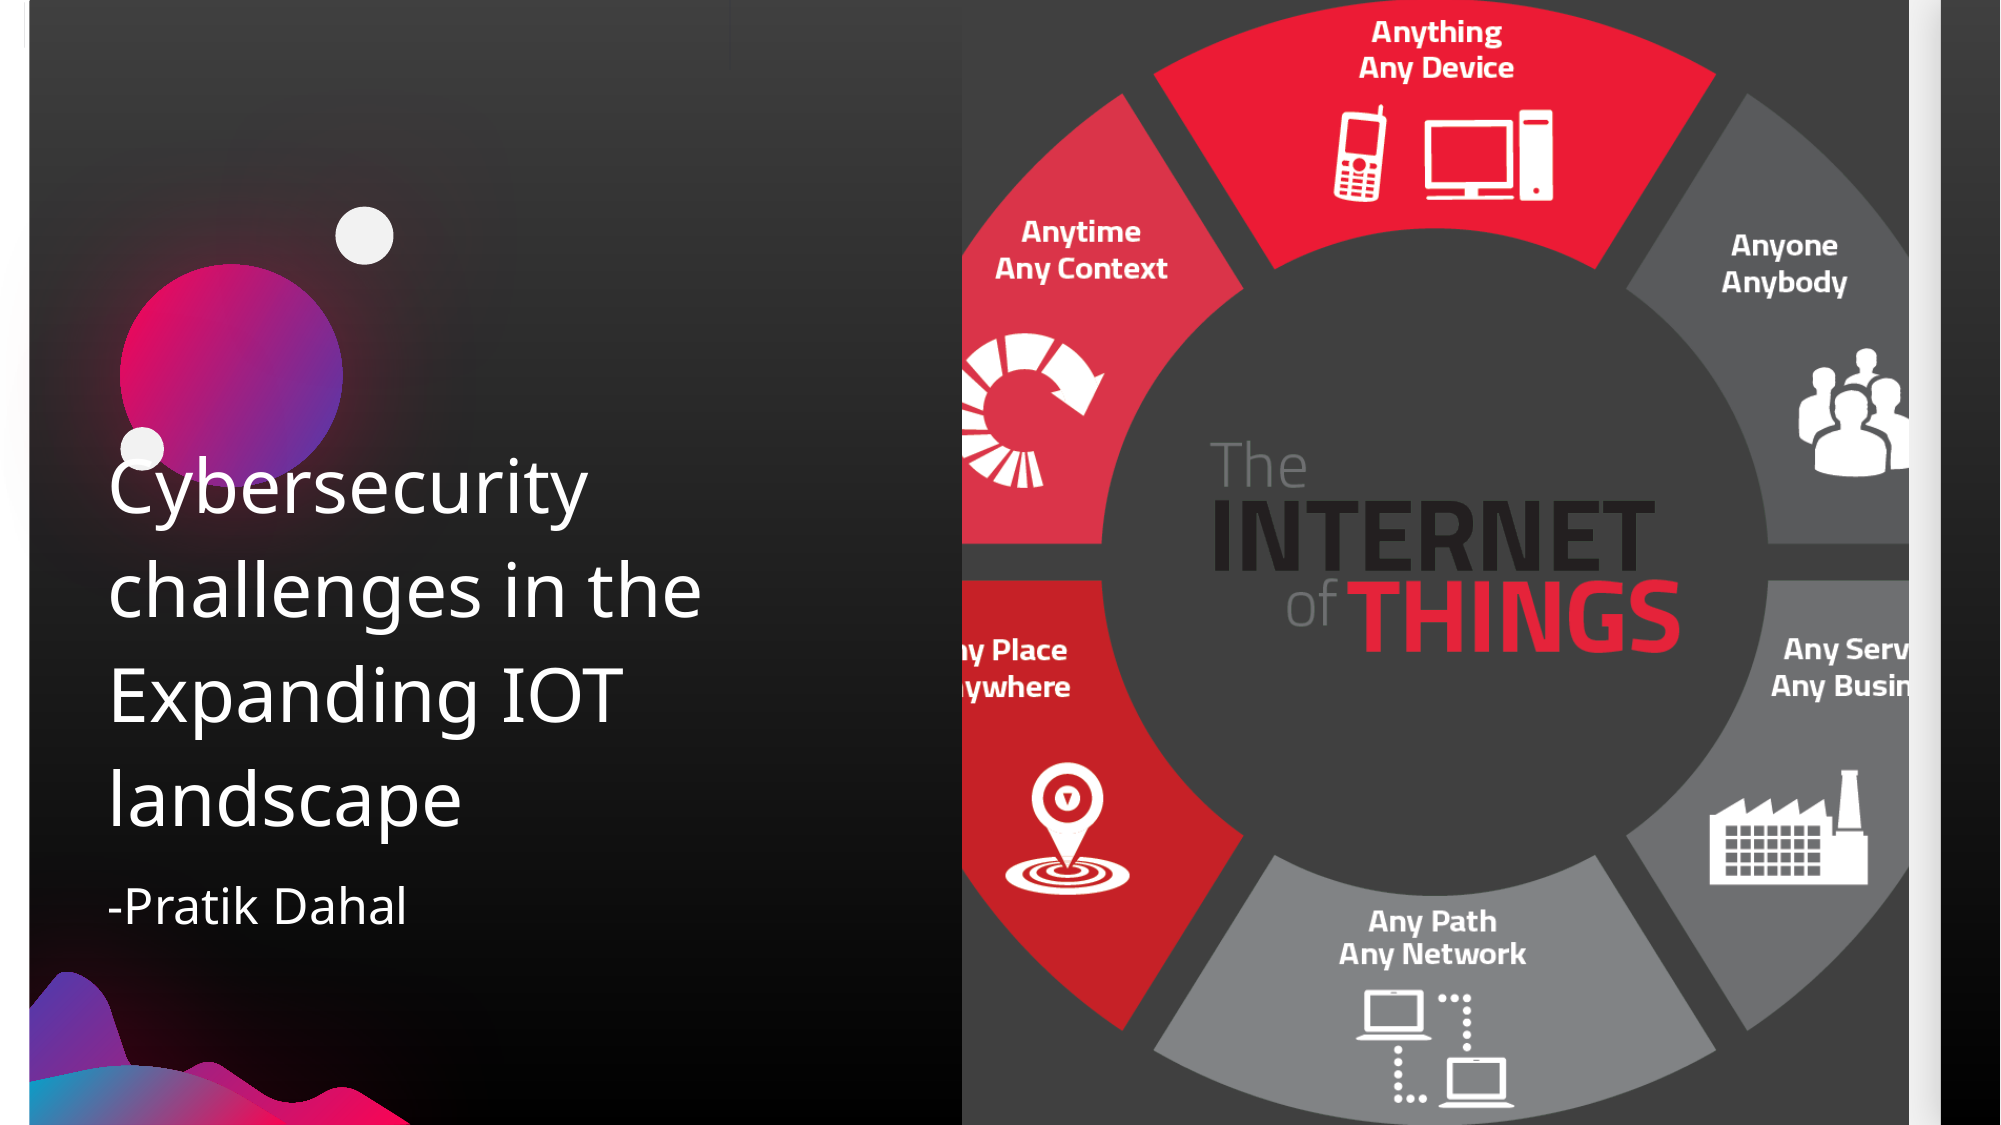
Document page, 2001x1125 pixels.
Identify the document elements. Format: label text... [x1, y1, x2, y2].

subtitle -Pratik Dahal [107, 881, 947, 1054]
picture [961, 0, 1909, 1125]
title Cybersecurity challenges in the Expanding IOT landscape [107, 415, 903, 842]
